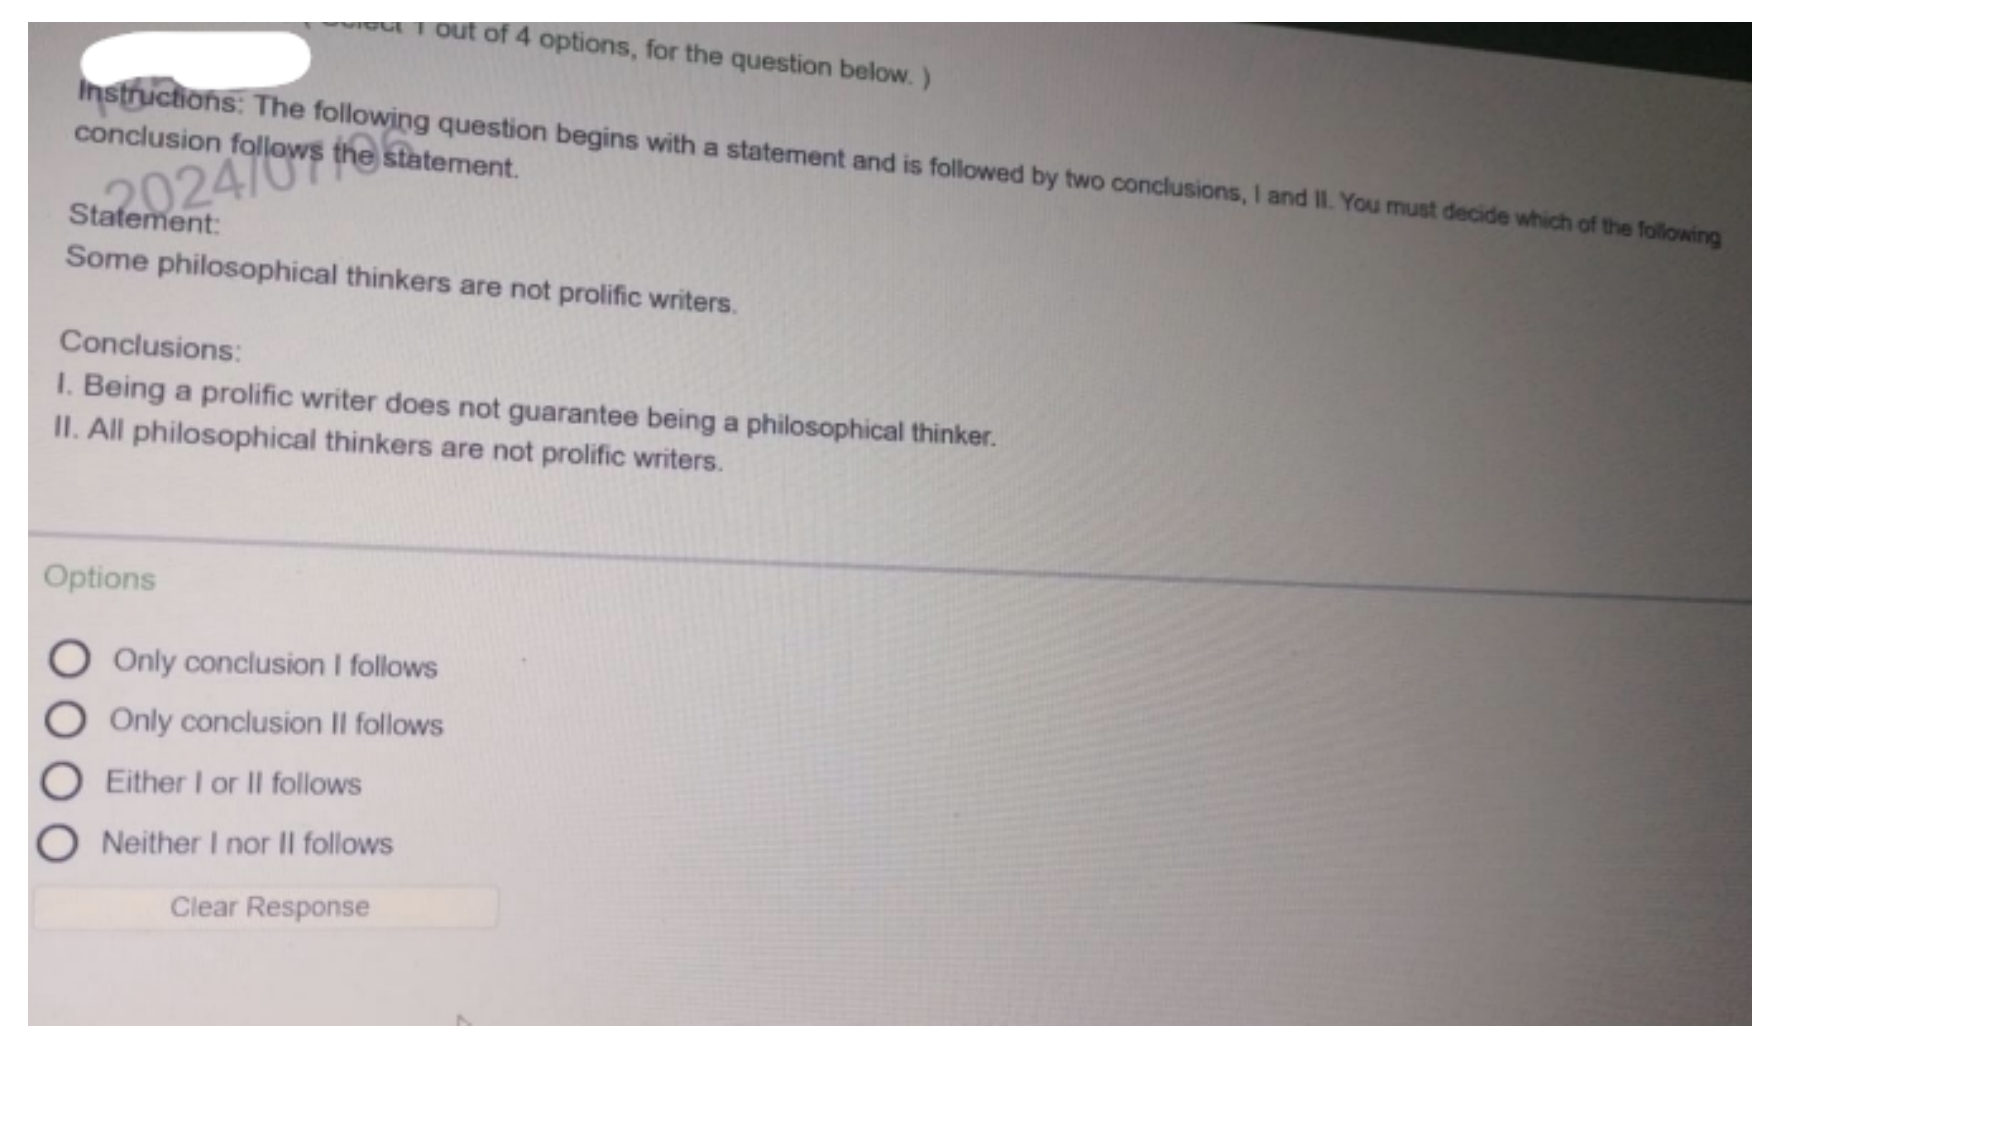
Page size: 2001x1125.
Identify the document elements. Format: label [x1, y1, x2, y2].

picture [28, 22, 1752, 1026]
